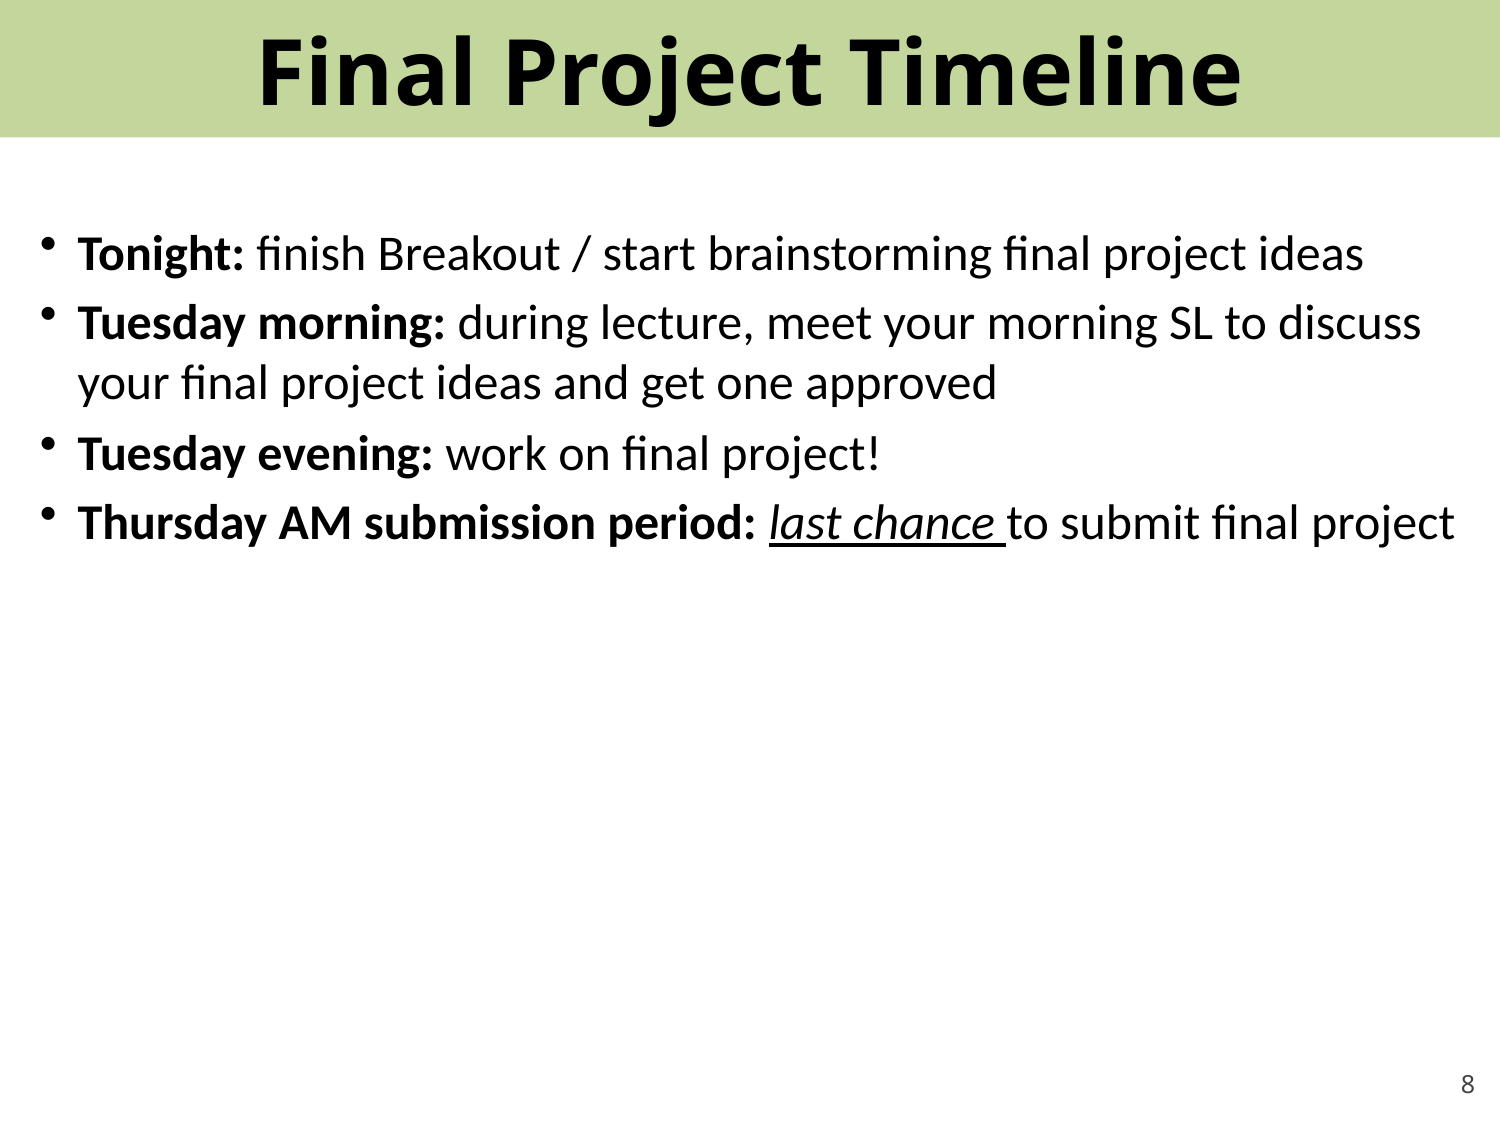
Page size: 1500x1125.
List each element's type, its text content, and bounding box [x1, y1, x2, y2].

title Final Project Timeline [75, 0, 1425, 138]
list Tonight: finish Breakout / start brainstorming final project ideas Tuesday morning: during lecture, meet your morning SL to discuss your final project ideas and get one approved Tuesday evening: work on final project! Thursday AM submission period: last chance to submit final project [24, 212, 1475, 1063]
